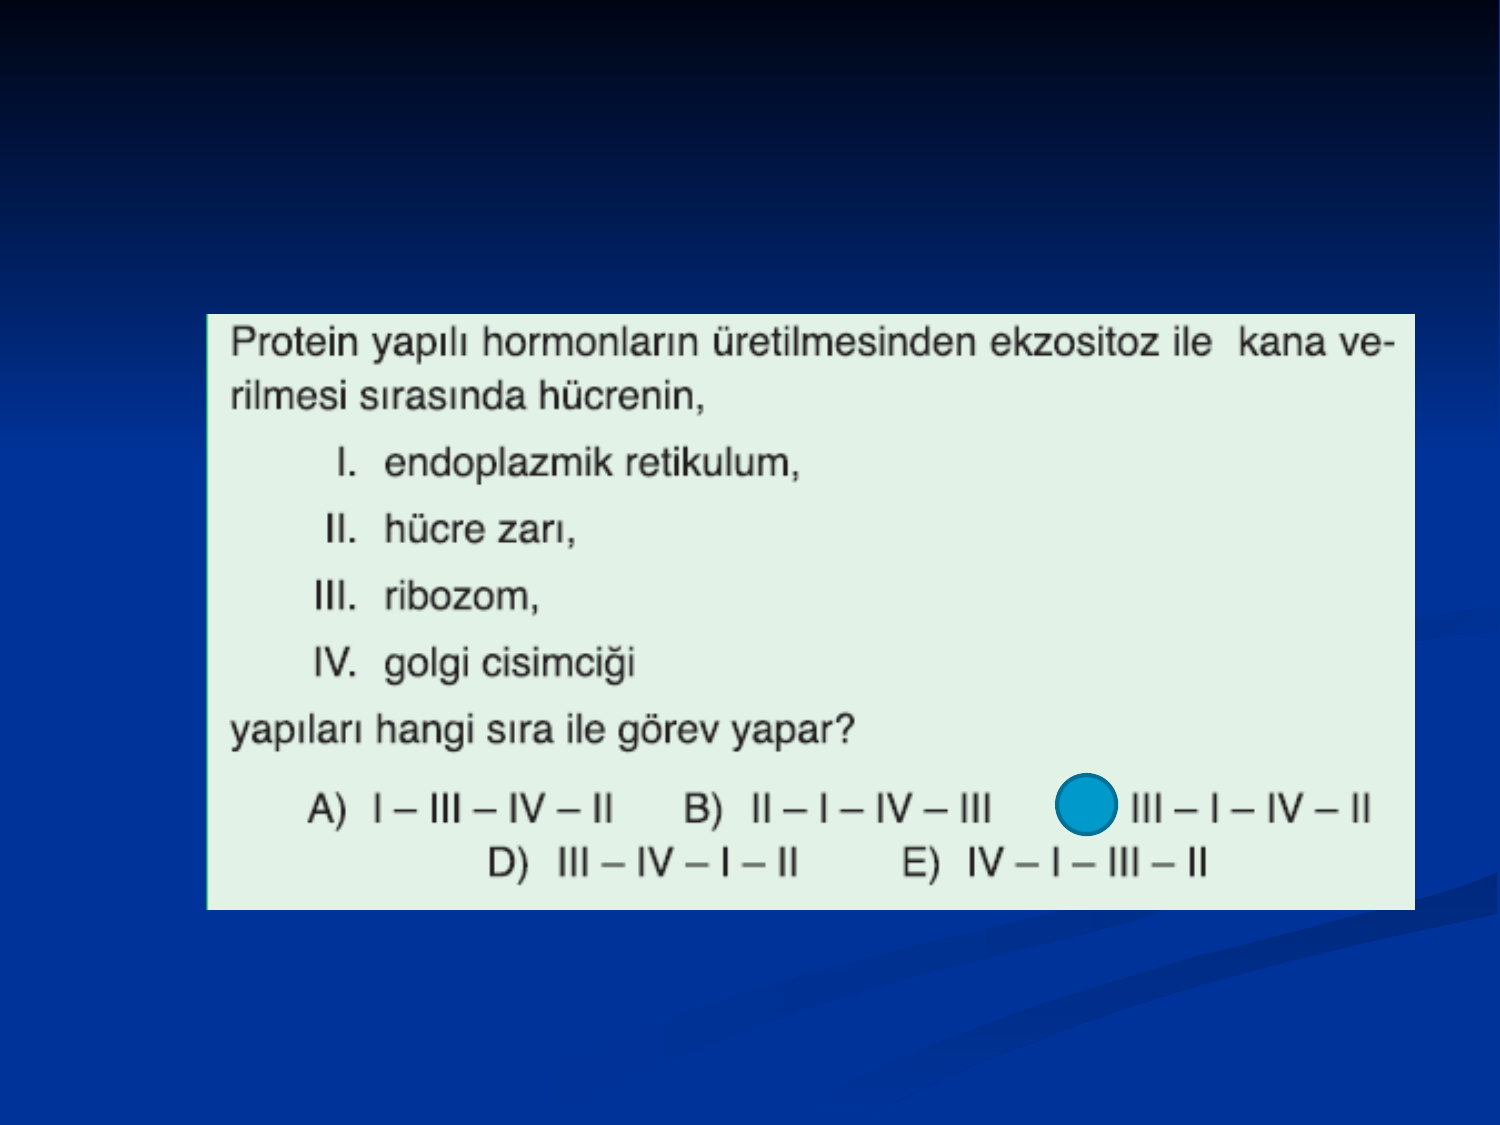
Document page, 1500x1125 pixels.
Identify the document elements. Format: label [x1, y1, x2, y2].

list [206, 314, 1415, 910]
